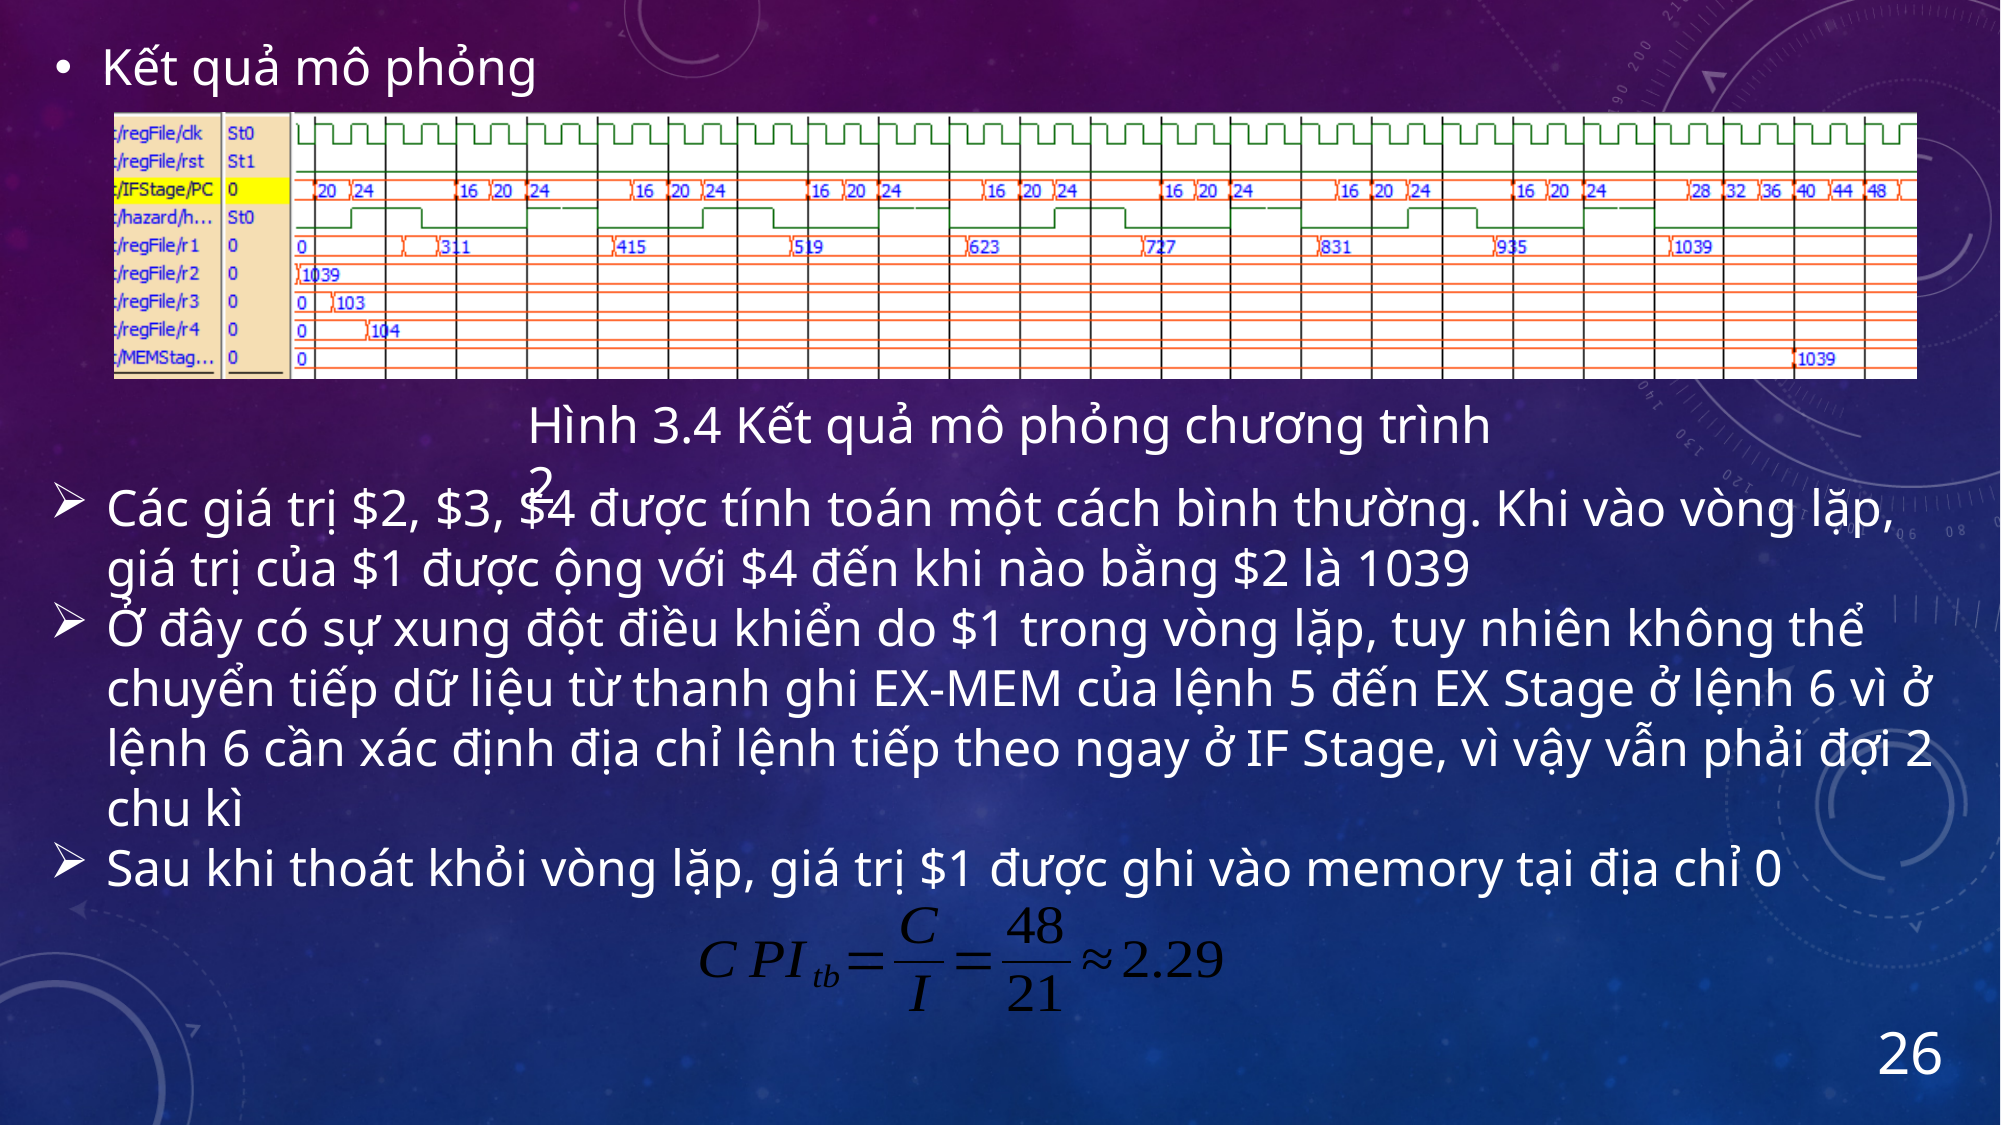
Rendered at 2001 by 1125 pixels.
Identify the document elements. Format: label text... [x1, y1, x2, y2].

picture [0, 0, 2001, 1125]
text_box Các giá trị $2, $3, $4 được tính toán một cách bình thường. Khi vào vòng lặp, giá trị của $1 được ộng với $4 đến khi nào bằng $2 là 1039 Ở đây có sự xung đột điều khiển do $1 trong vòng lặp, tuy nhiên không thể chuyển tiếp dữ liệu từ thanh ghi EX-MEM của lệnh 5 đến EX Stage ở lệnh 6 vì ở lệnh 6 cần xác định địa chỉ lệnh tiếp theo ngay ở IF Stage, vì vậy vẫn phải đợi 2 chu kì Sau khi thoát khỏi vòng lặp, giá trị $1 được ghi vào memory tại địa chỉ 0 [35, 468, 1996, 904]
list Kết quả mô phỏng [39, 28, 1932, 335]
text_box Hình 3.4 Kết quả mô phỏng chương trình 2 [512, 391, 1519, 468]
slide_number 26 [1830, 1025, 1959, 1087]
